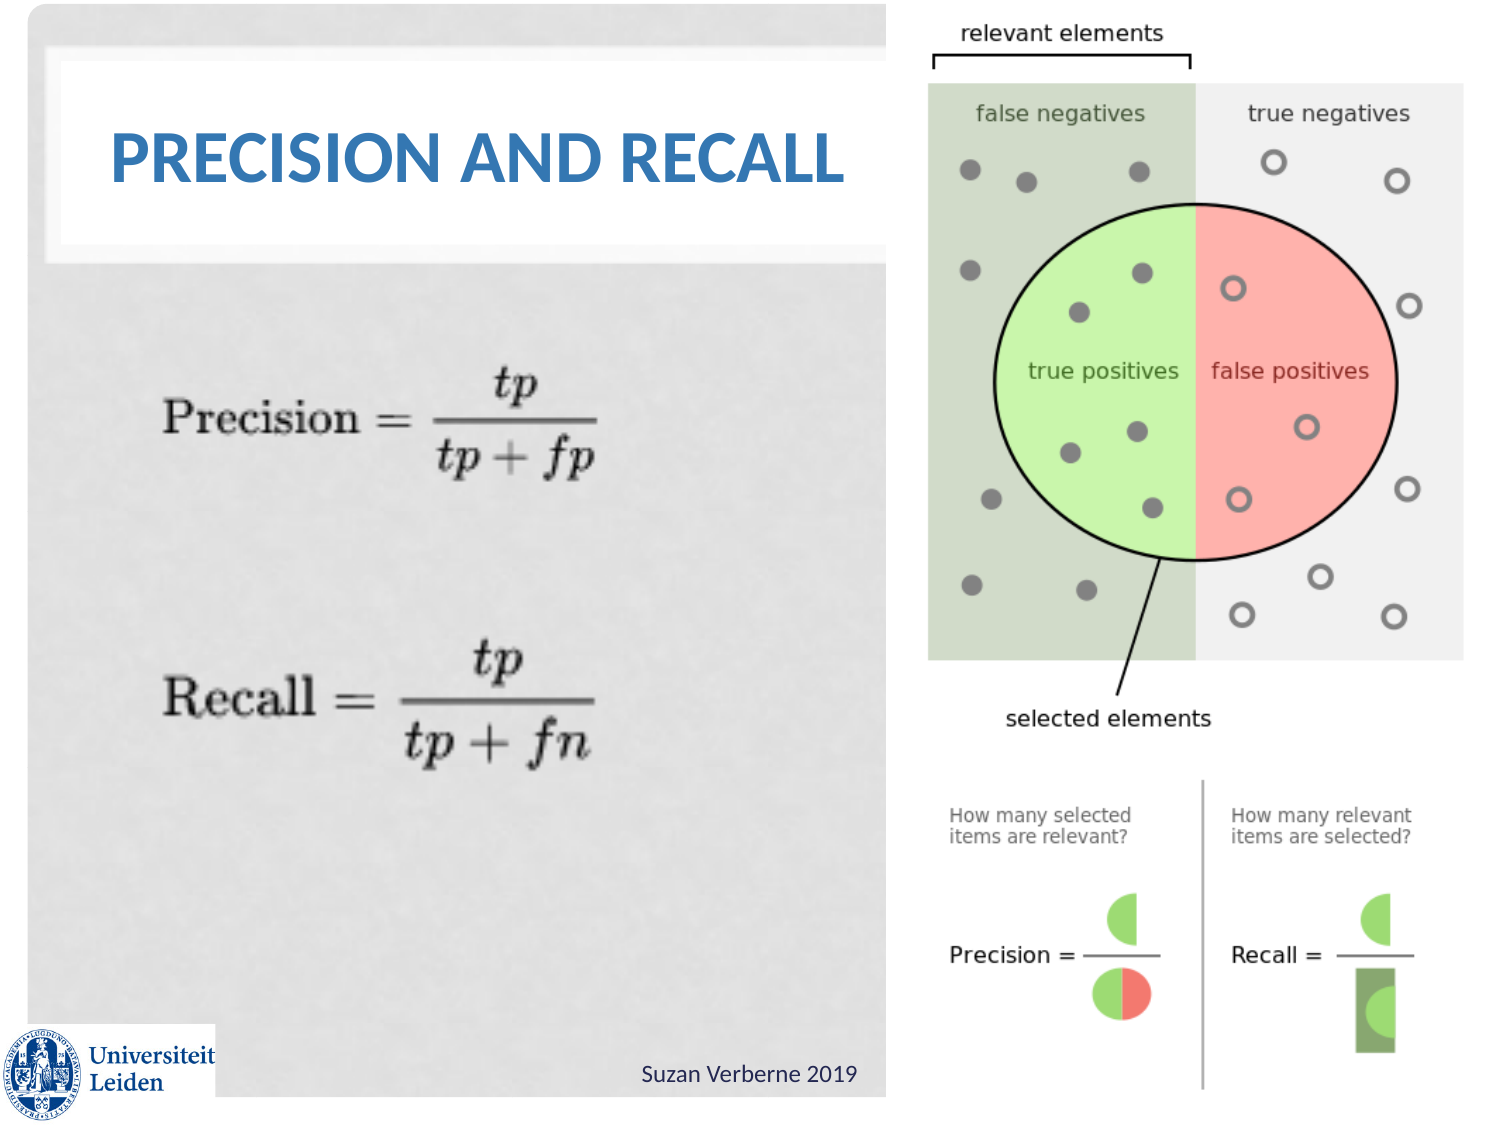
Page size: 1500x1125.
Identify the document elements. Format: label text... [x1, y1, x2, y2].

picture [0, 1024, 216, 1125]
footer Suzan Verberne 2019 [512, 1042, 886, 1103]
title Precision and recall [69, 66, 886, 238]
picture [162, 362, 613, 485]
picture [886, 0, 1500, 1125]
picture [162, 633, 613, 776]
